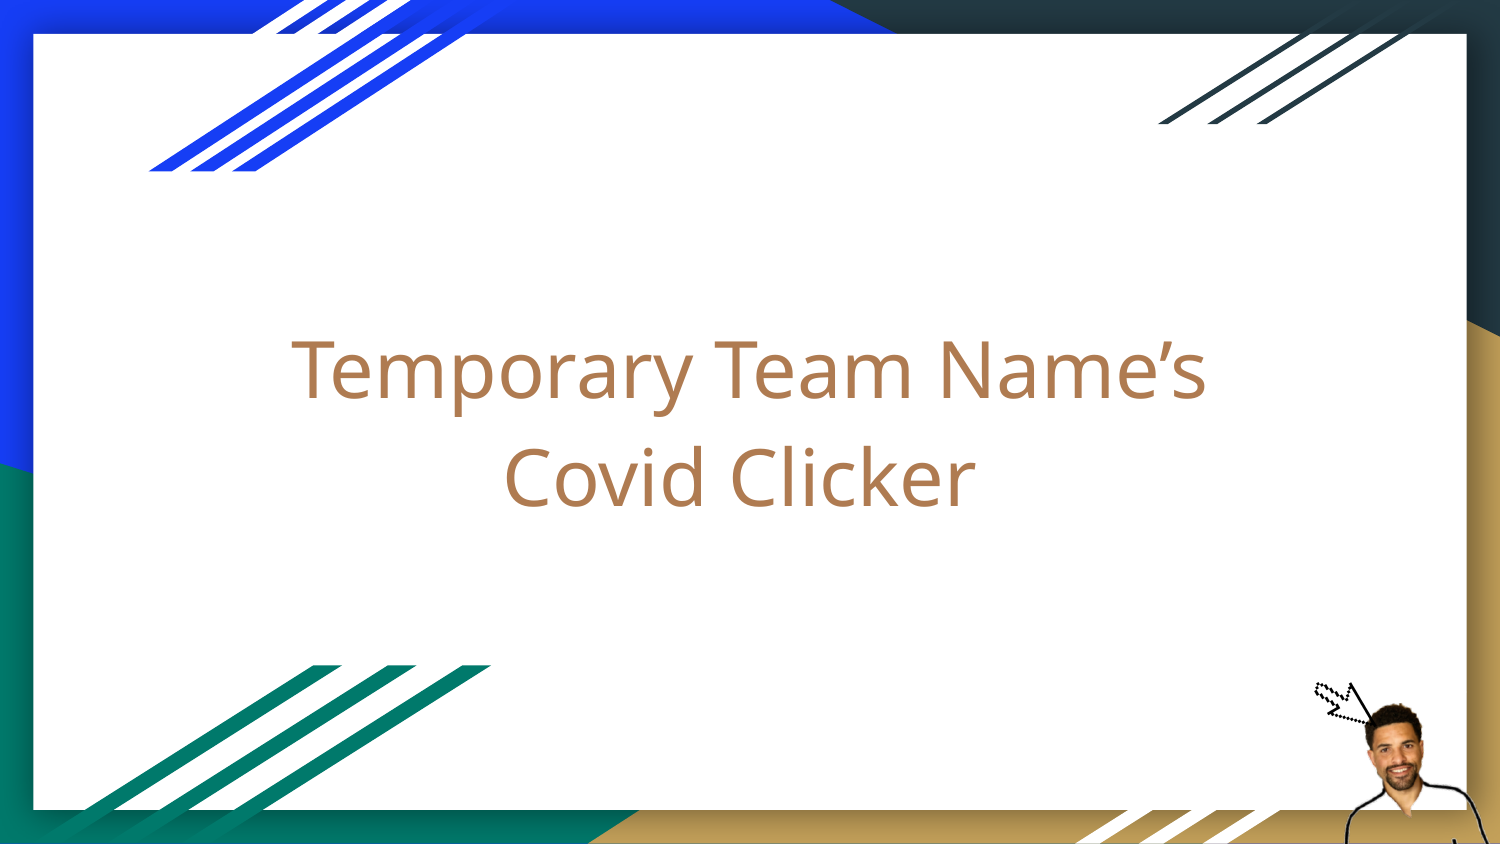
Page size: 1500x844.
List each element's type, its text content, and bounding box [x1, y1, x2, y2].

picture [1125, 652, 1500, 844]
title Temporary Team Name’s Covid Clicker [51, 253, 1449, 591]
